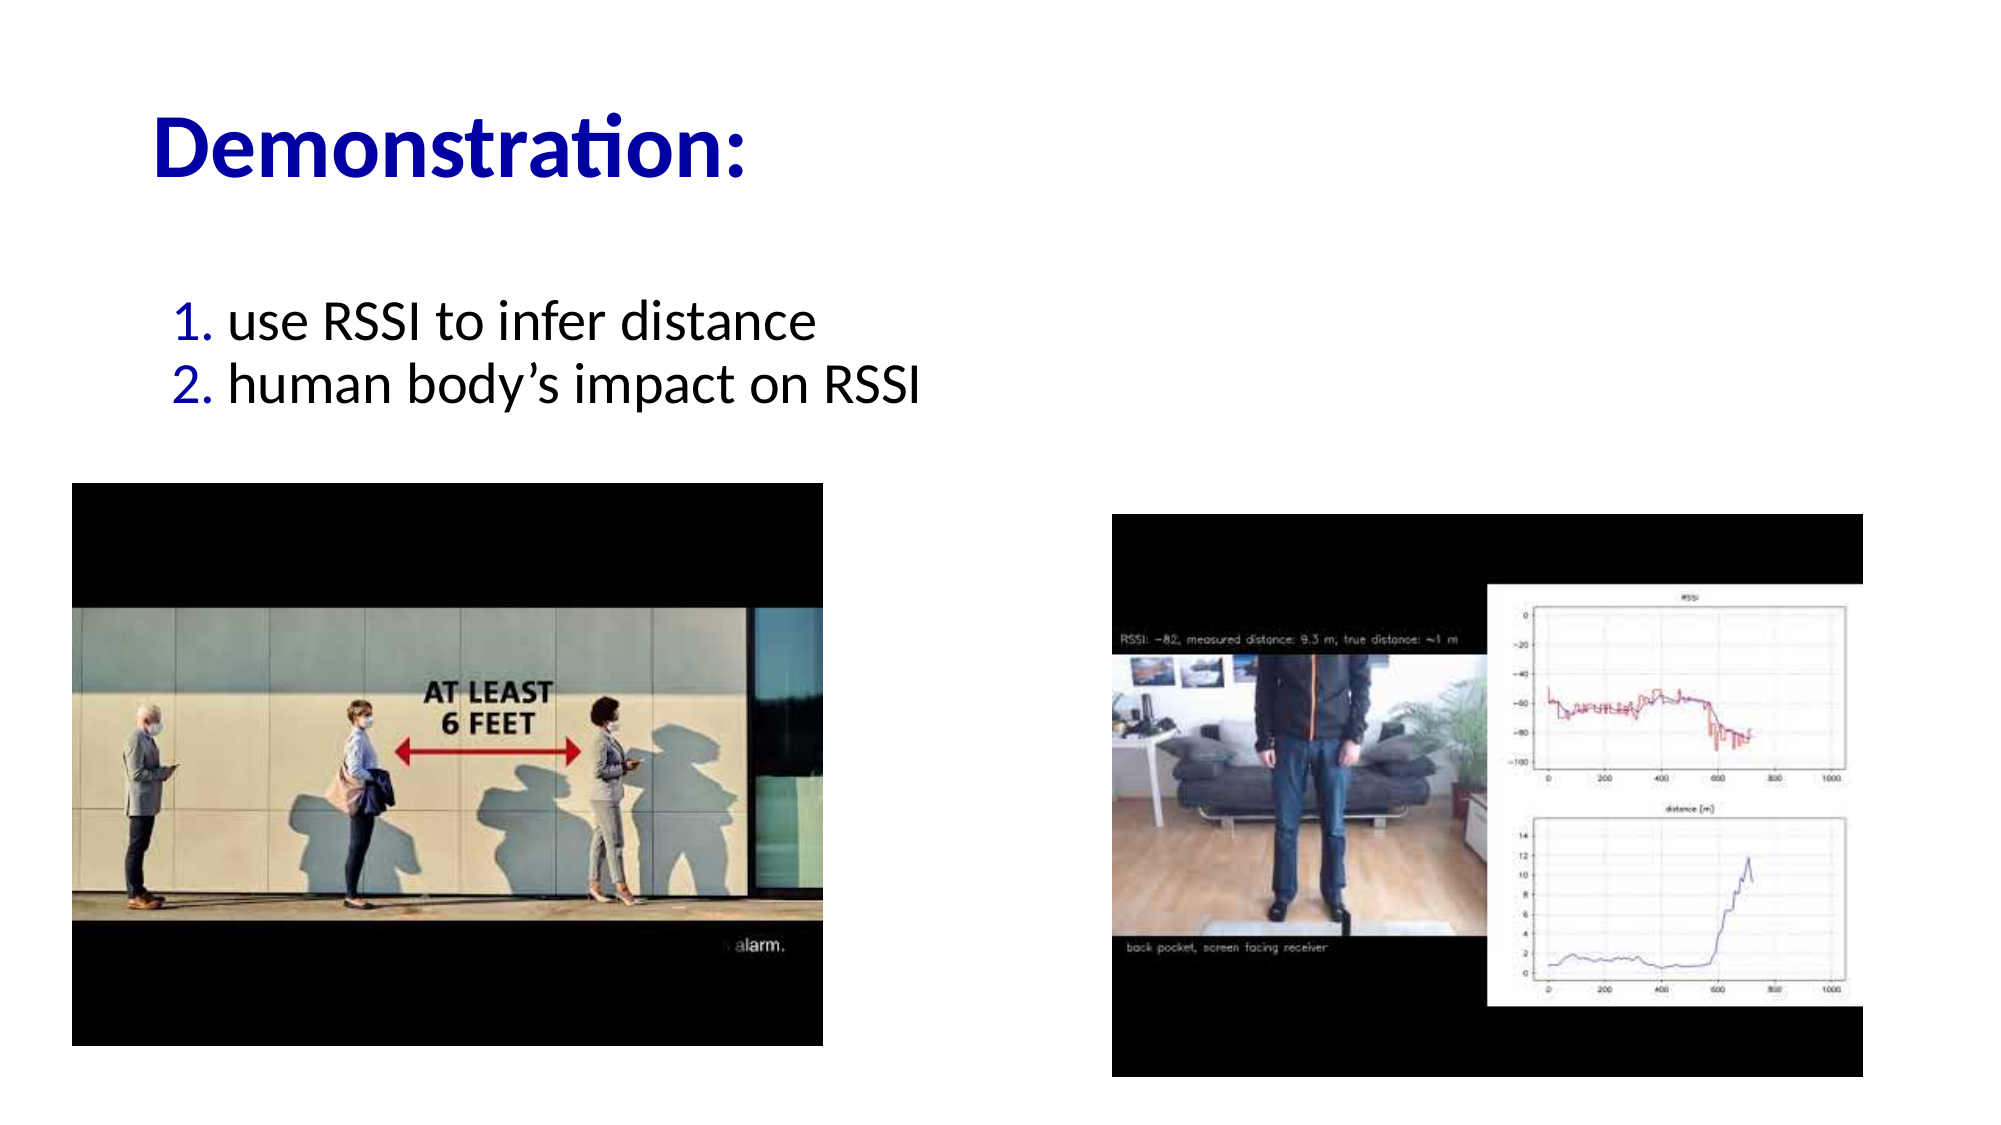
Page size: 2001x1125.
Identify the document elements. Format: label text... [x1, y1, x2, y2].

picture [72, 483, 823, 1047]
picture [1112, 513, 1863, 1077]
title Demonstration: [137, 74, 1863, 221]
list use RSSI to infer distance human body’s impact on RSSI [137, 282, 1863, 997]
